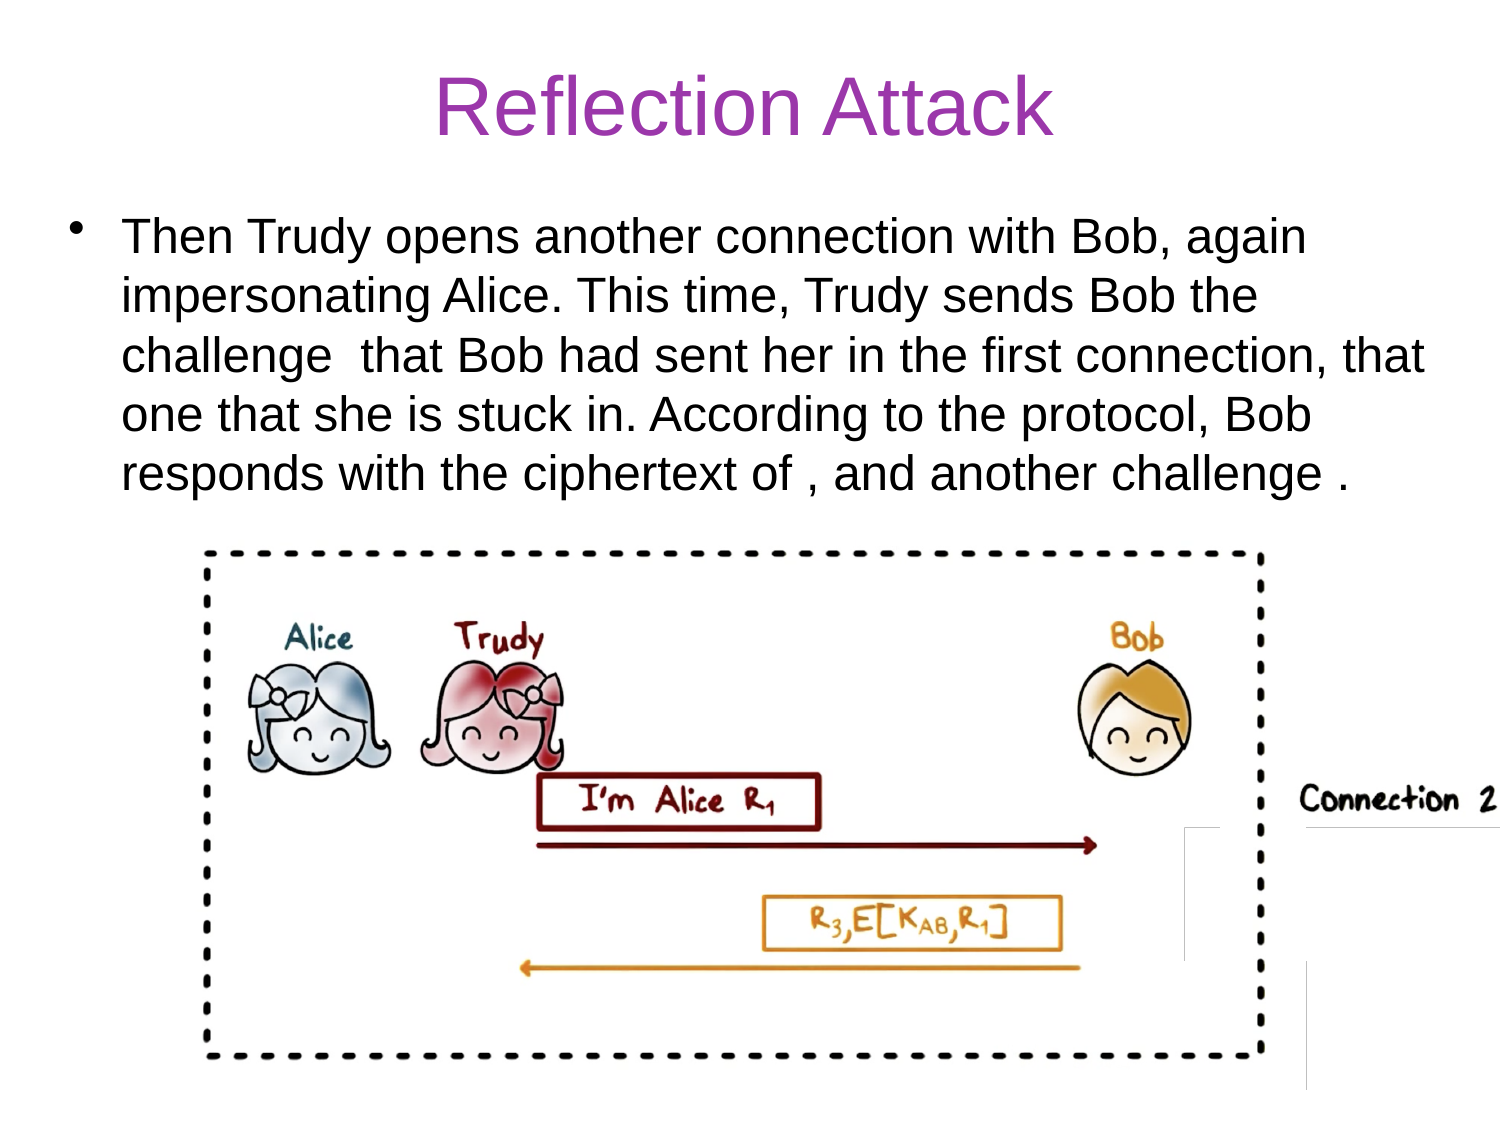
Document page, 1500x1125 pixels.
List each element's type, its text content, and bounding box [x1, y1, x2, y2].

title Reflection Attack [52, 30, 1459, 174]
picture [182, 535, 1500, 1090]
